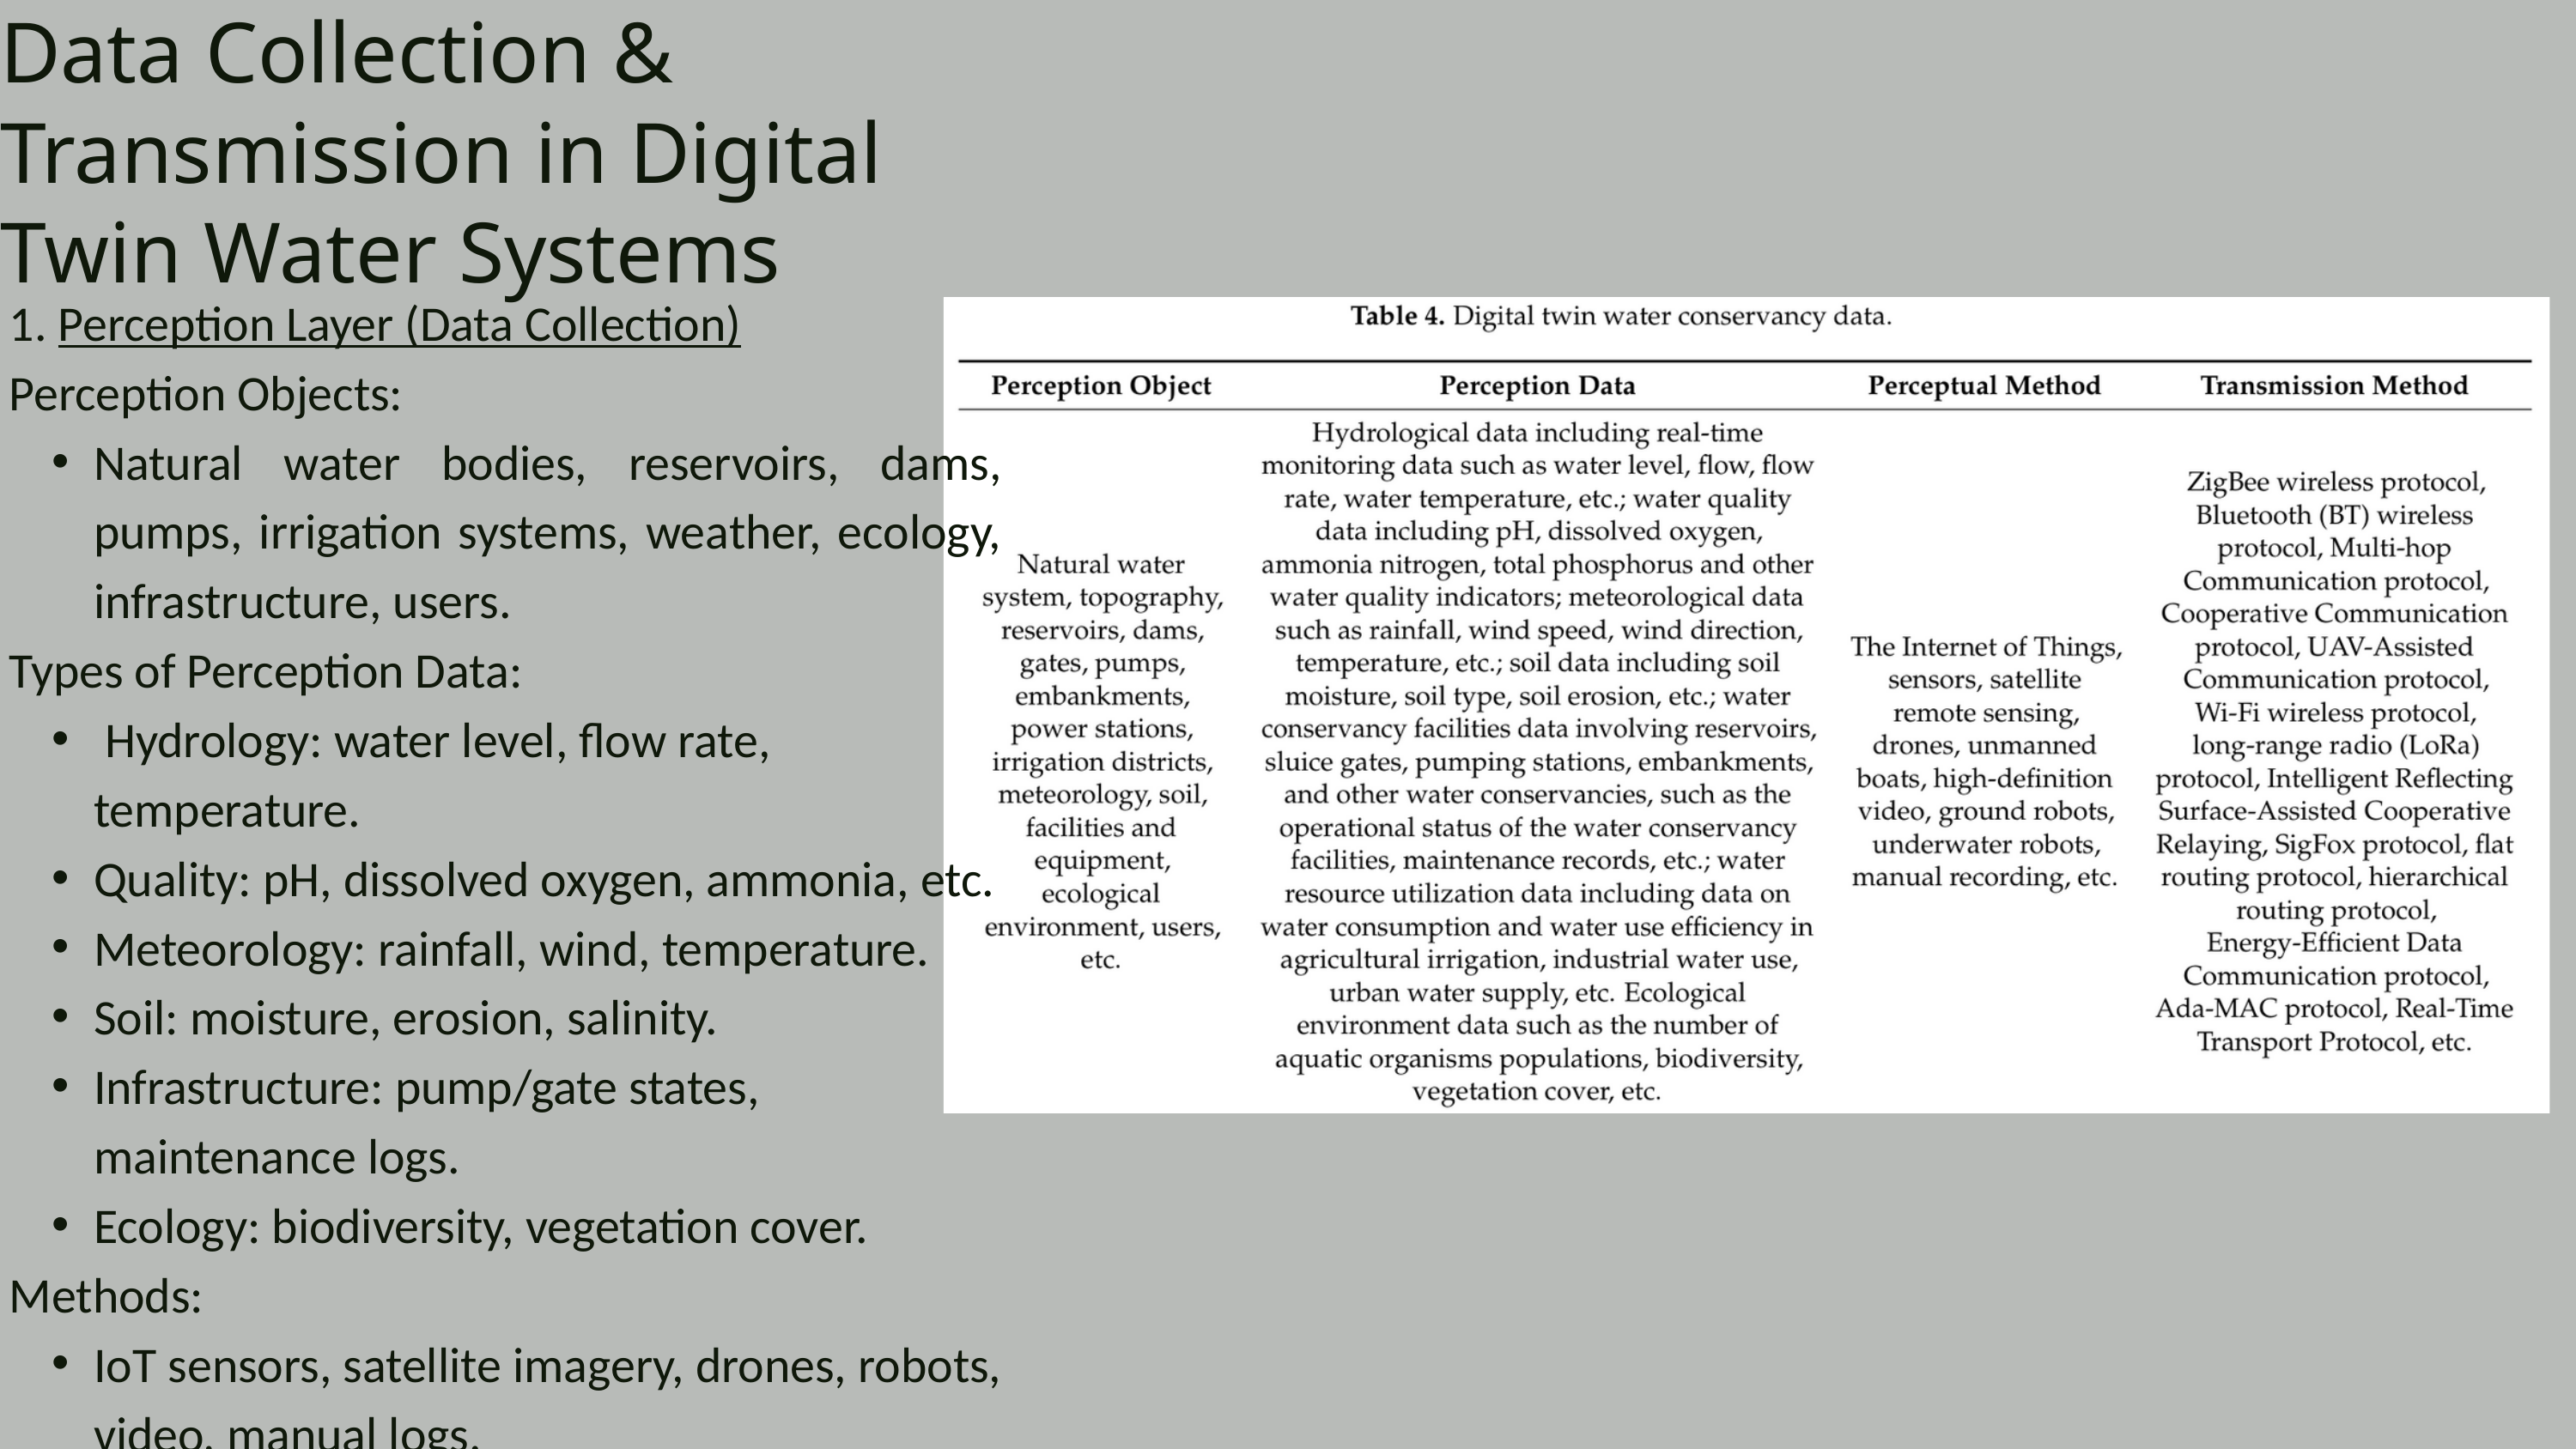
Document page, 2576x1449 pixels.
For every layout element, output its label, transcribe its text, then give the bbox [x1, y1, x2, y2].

text_box [1002, 297, 2550, 1113]
text_box 1. Perception Layer (Data Collection) Perception Objects: Natural water bodies, reservoirs, dams, pumps, irrigation systems, weather, ecology, infrastructure, users. Types of Perception Data: Hydrology: water level, flow rate, temperature. Quality: pH, dissolved oxygen, ammonia, etc. Meteorology: rainfall, wind, temperature. Soil: moisture, erosion, salinity. Infrastructure: pump/gate states, maintenance logs. Ecology: biodiversity, vegetation cover. Methods: IoT sensors, satellite imagery, drones, robots, video, manual logs. [9, 282, 1002, 1449]
text_box Data Collection & Transmission in Digital Twin Water Systems [0, 0, 1012, 300]
